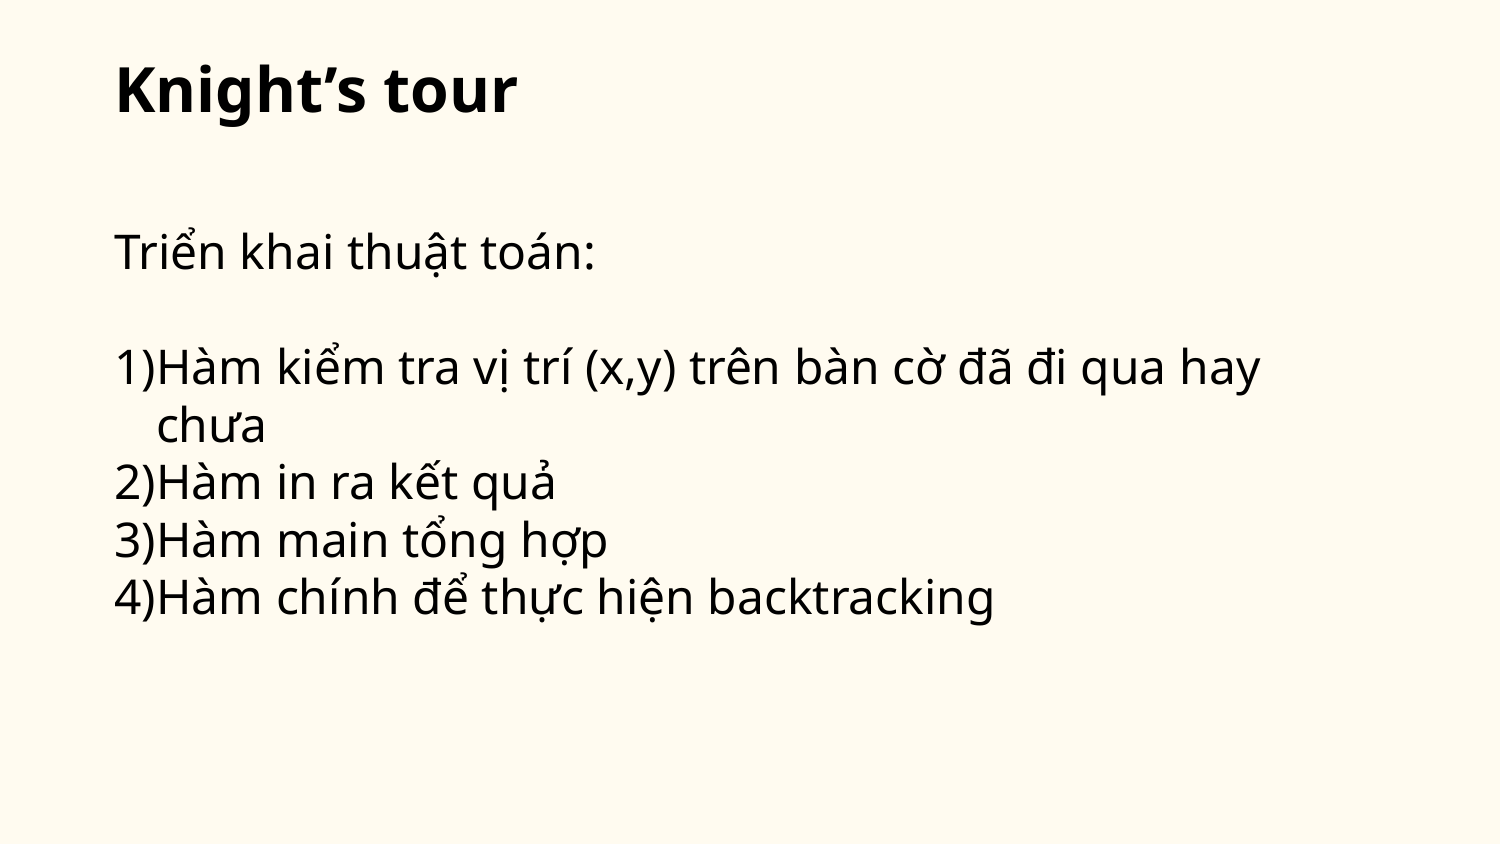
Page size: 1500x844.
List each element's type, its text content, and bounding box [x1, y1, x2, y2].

title Knight’s tour [103, 44, 1397, 208]
text_box Triển khai thuật toán: Hàm kiểm tra vị trí (x,y) trên bàn cờ đã đi qua hay chưa Hàm in ra kết quả Hàm main tổng hợp Hàm chính để thực hiện backtracking [103, 216, 1397, 593]
